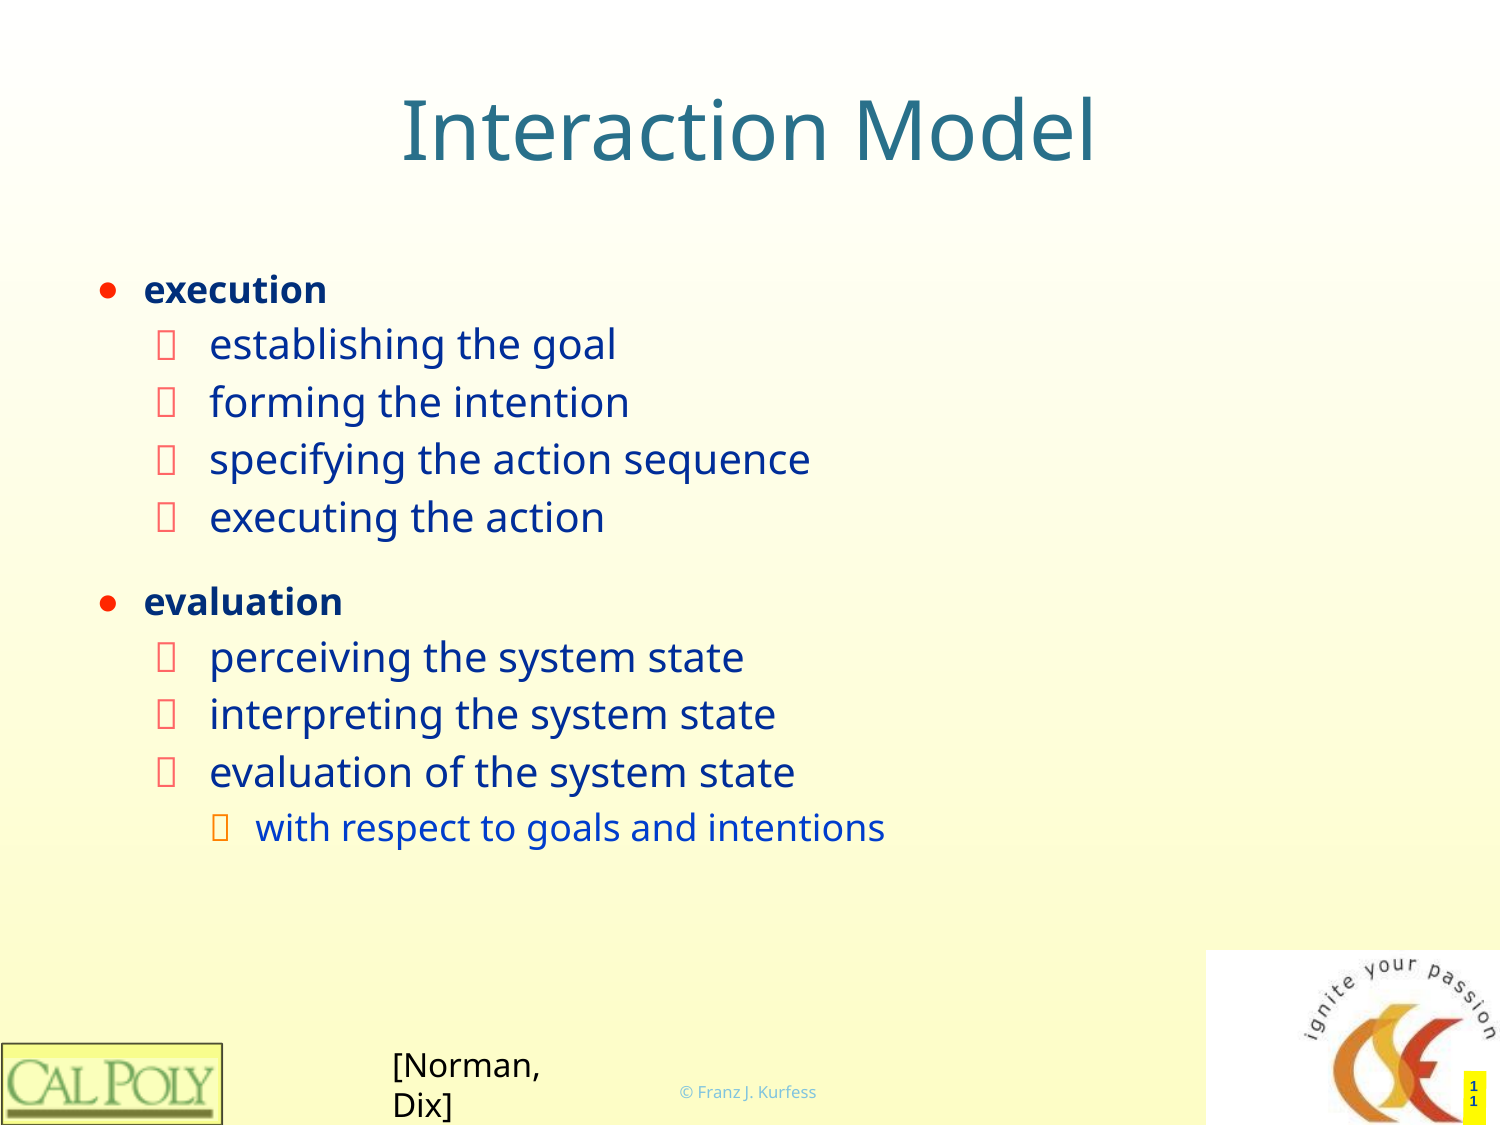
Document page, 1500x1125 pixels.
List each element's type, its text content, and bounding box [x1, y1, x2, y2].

list execution establishing the goal forming the intention specifying the action sequence executing the action evaluation perceiving the system state interpreting the system state evaluation of the system state with respect to goals and intentions [90, 264, 1410, 1048]
slide_number ‹#› [1463, 1070, 1487, 1125]
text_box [1, 1043, 223, 1125]
text_box [Norman, Dix] [392, 1044, 598, 1125]
title Interaction Model [90, 0, 1410, 255]
picture [1206, 950, 1500, 1125]
